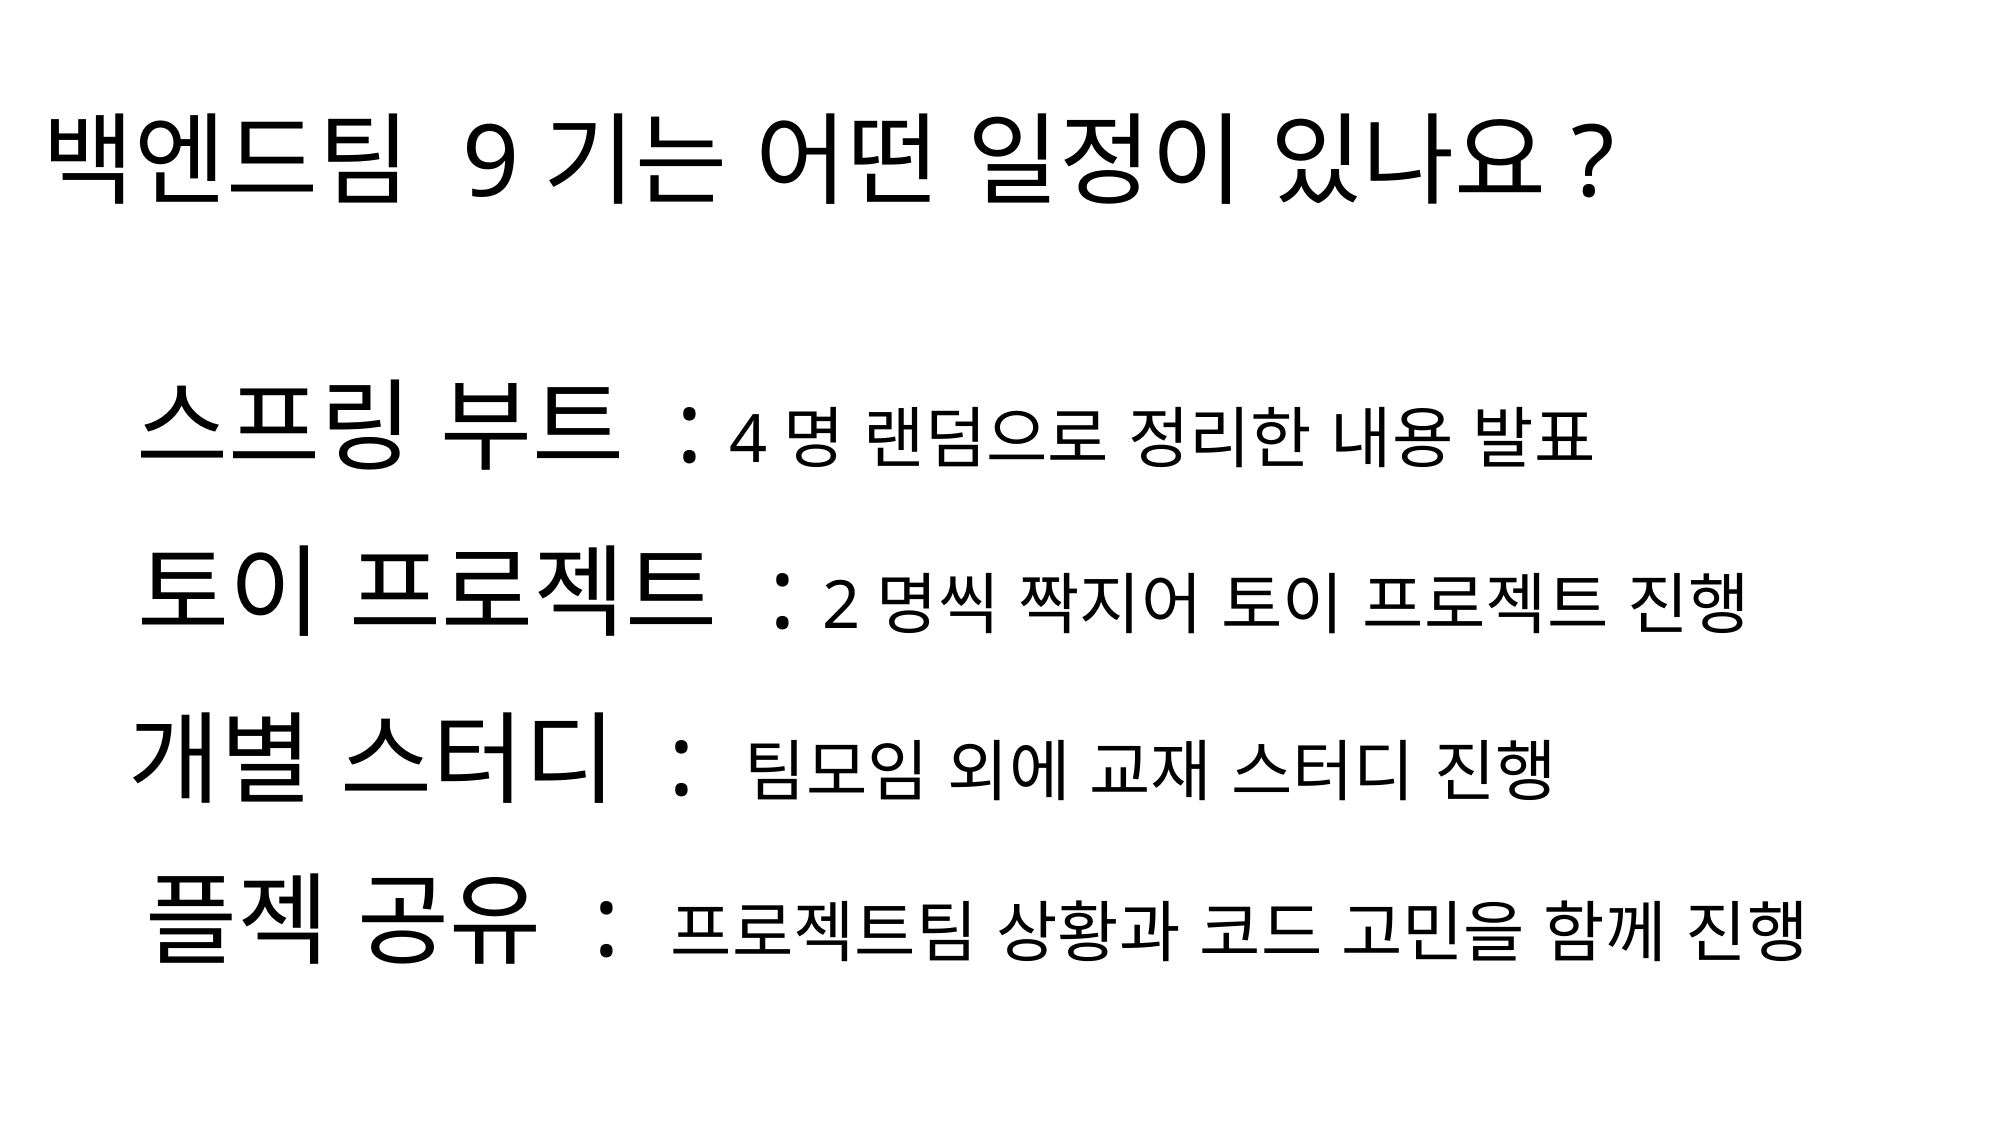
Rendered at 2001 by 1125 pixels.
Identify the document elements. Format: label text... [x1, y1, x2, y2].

text_box 백엔드팀 9기는 어떤 일정이 있나요? [27, 88, 1630, 224]
text_box 플젝 공유 : 프로젝트팀 상황과 코드 고민을 함께 진행 [131, 849, 1825, 985]
text_box 토이 프로젝트 : 2명씩 짝지어 토이 프로젝트 진행 [123, 521, 1767, 657]
text_box 개별 스터디 : 팀모임 외에 교재 스터디 진행 [113, 687, 1573, 823]
text_box 스프링 부트 : 4명 랜덤으로 정리한 내용 발표 [121, 355, 1612, 491]
